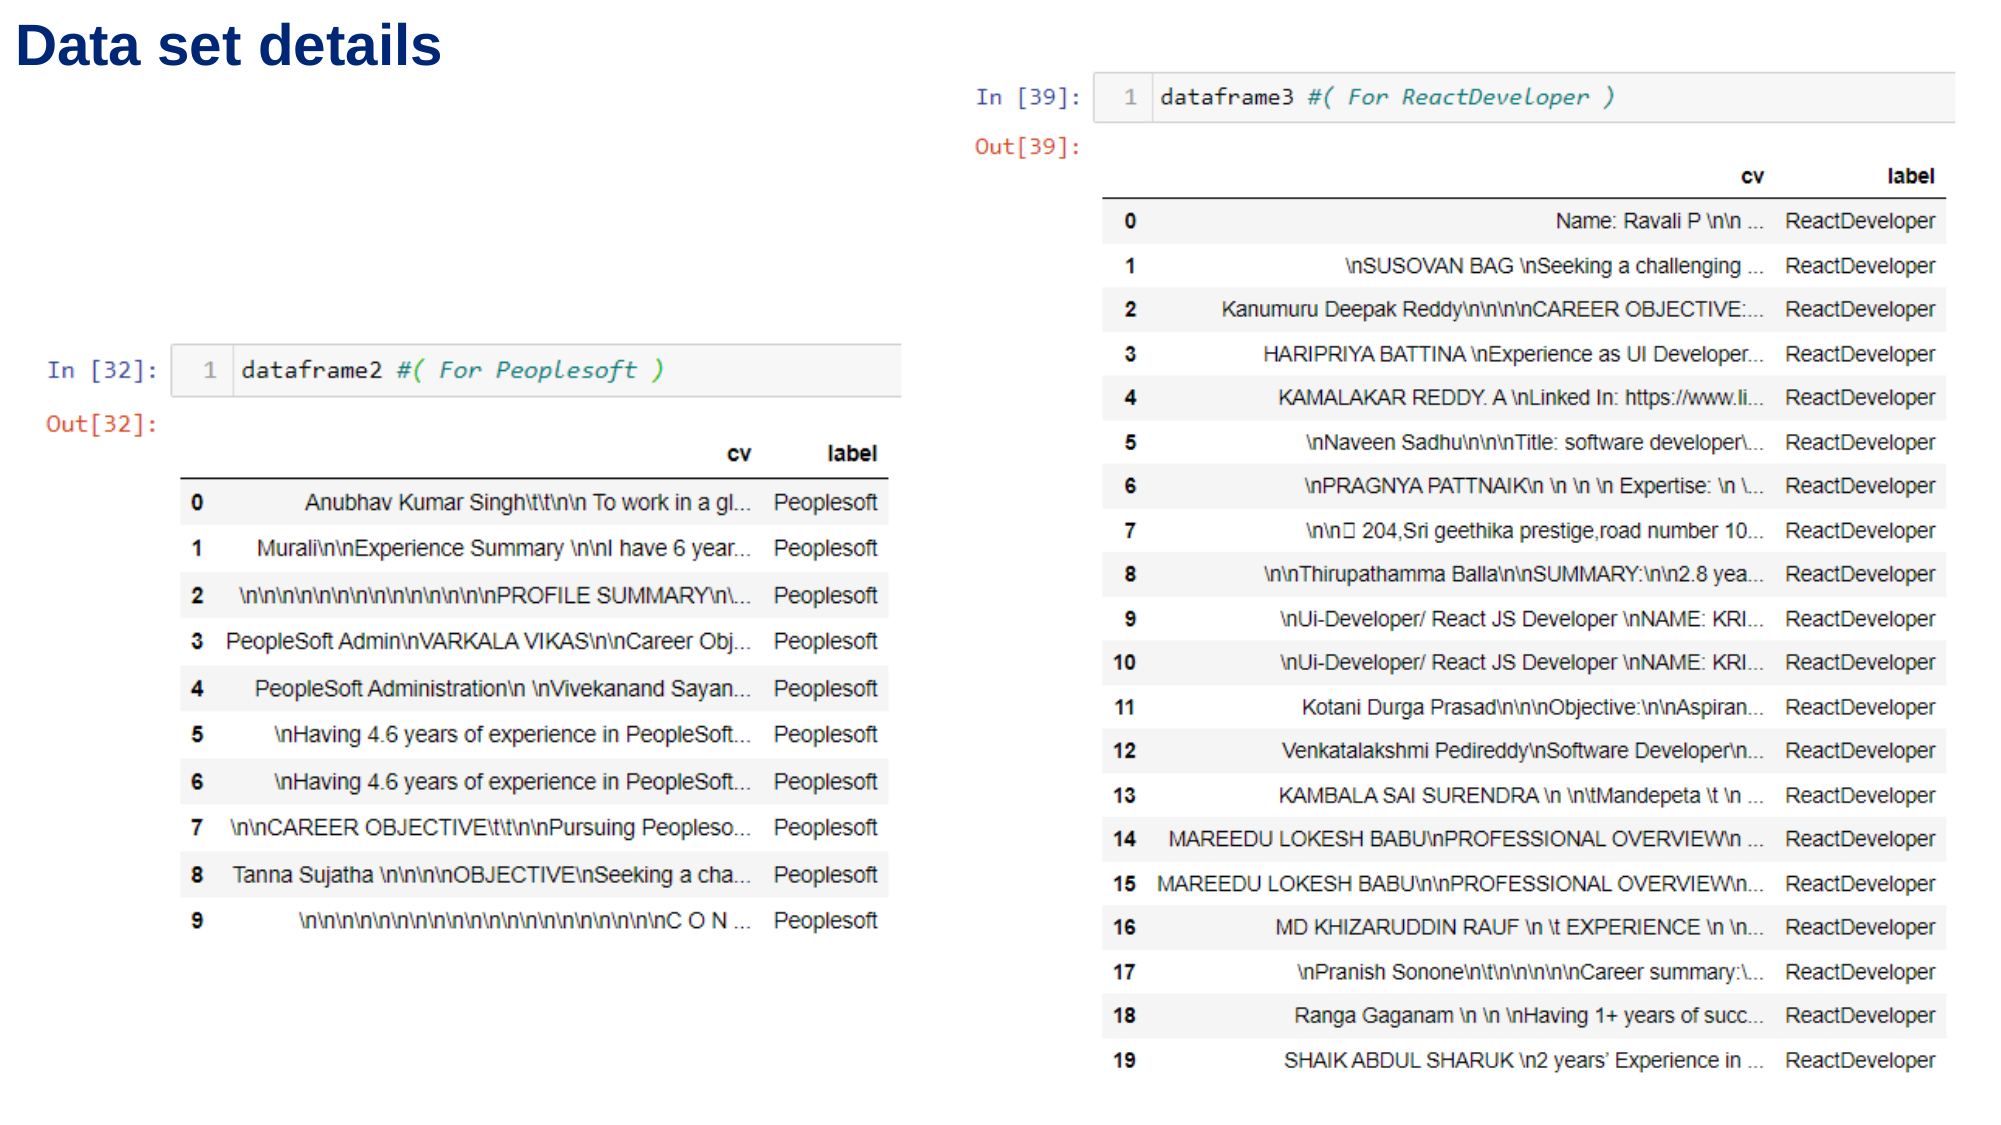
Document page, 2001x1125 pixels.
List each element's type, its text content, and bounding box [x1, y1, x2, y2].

picture [923, 66, 1956, 1099]
picture [42, 339, 902, 943]
text_box Data set details [0, 0, 496, 85]
